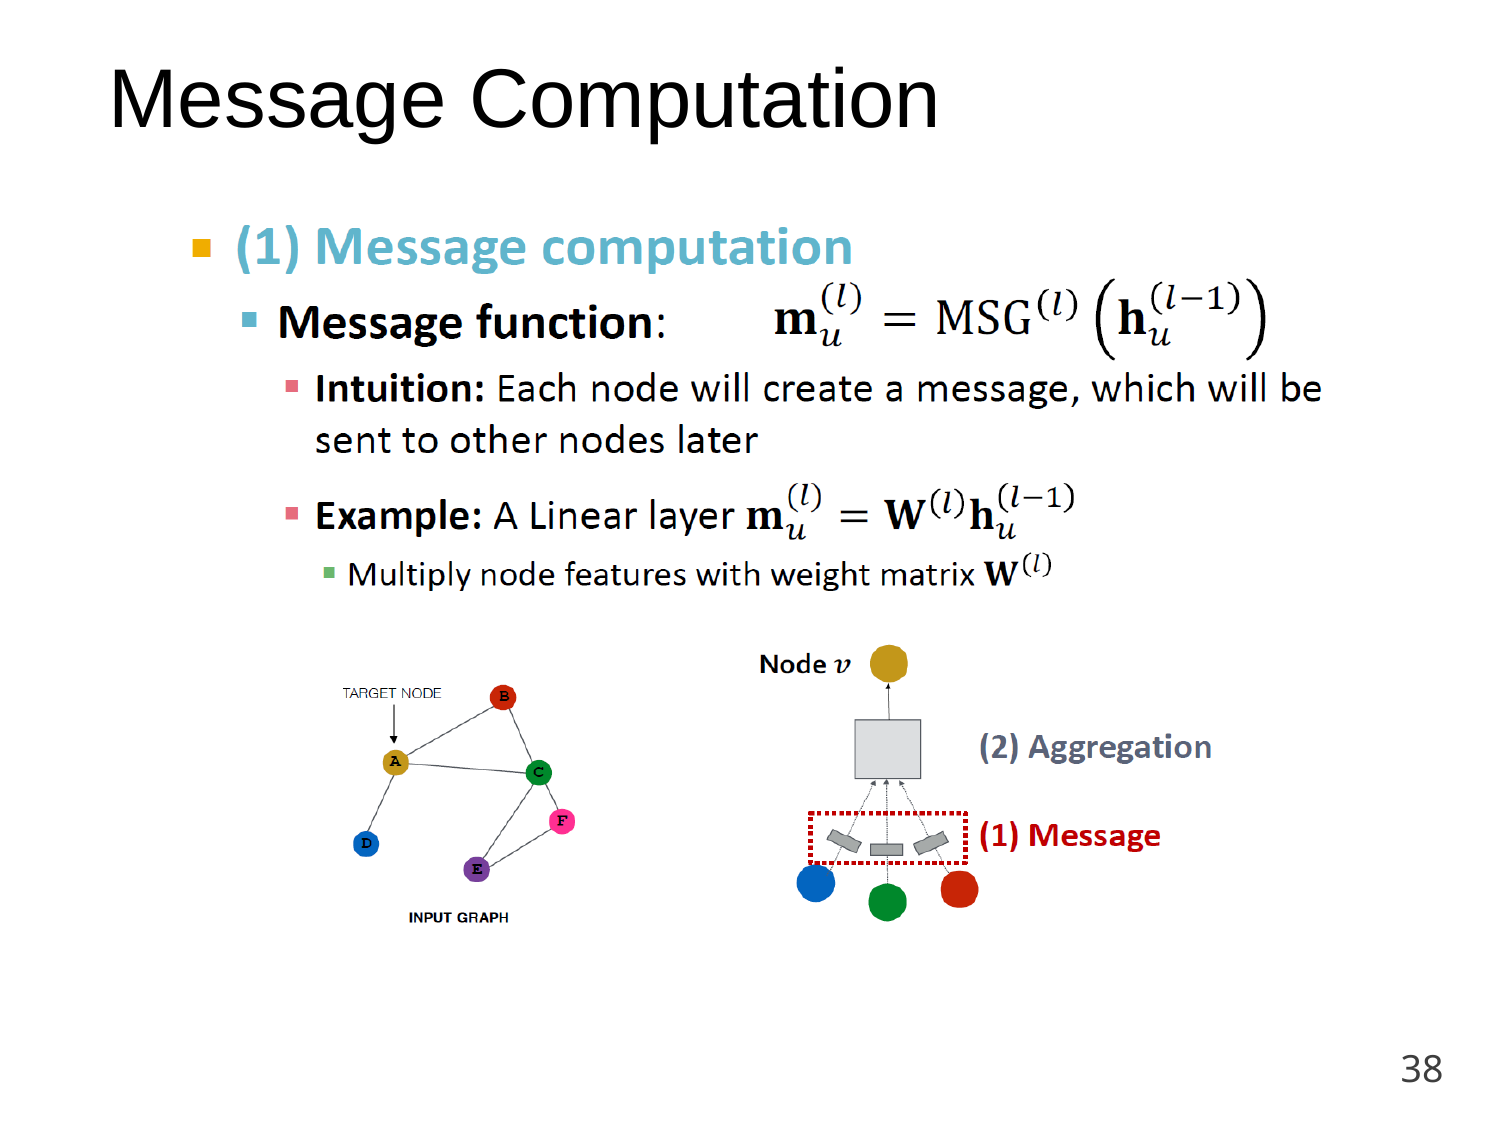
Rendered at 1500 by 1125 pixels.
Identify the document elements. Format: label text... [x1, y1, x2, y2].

title Message Computation [93, 42, 1388, 159]
text_box 38 [1384, 1044, 1462, 1096]
picture [150, 182, 1350, 943]
